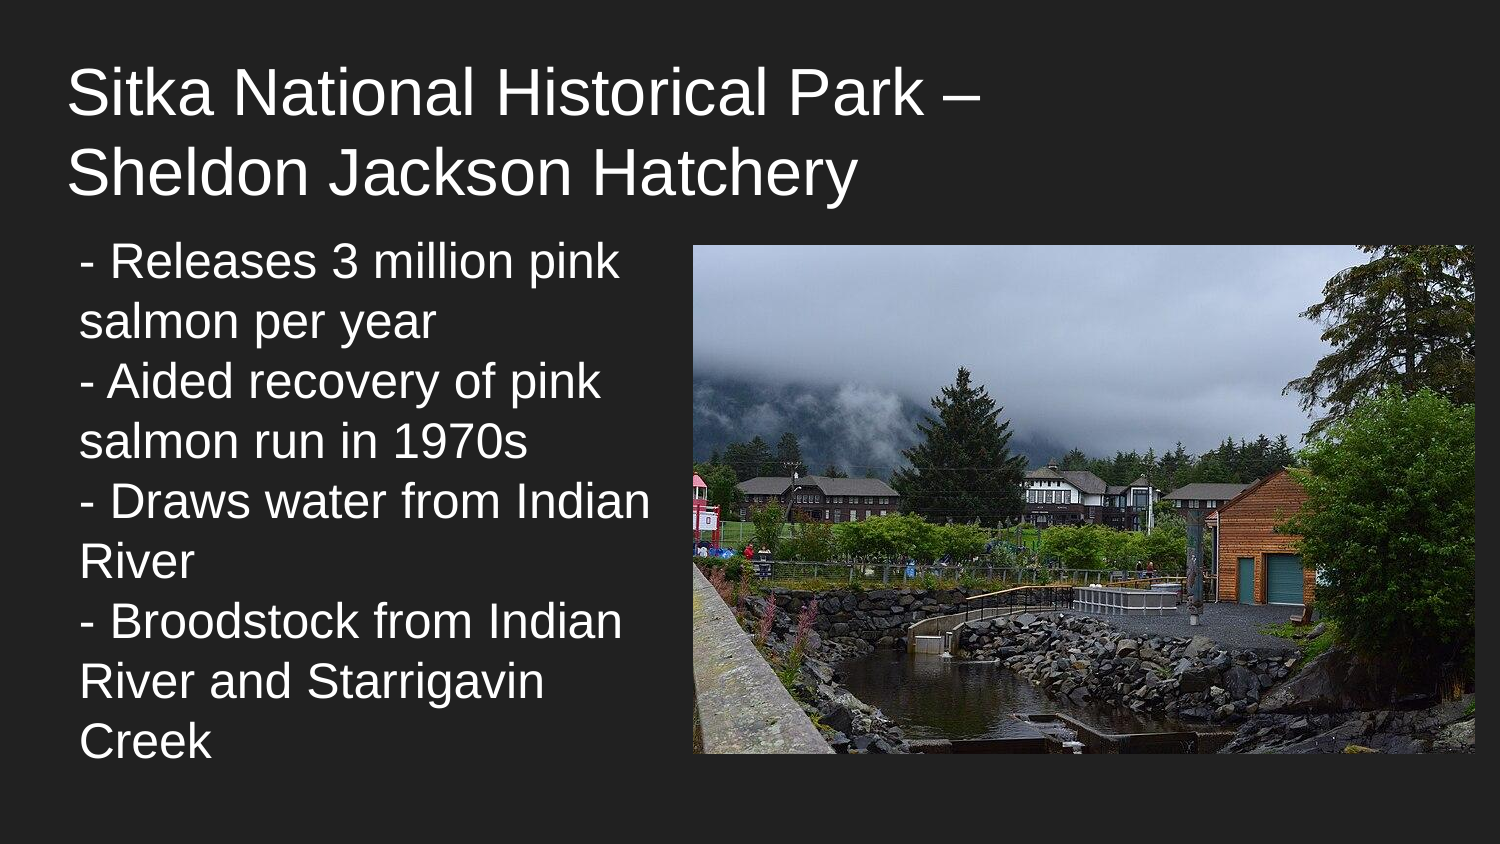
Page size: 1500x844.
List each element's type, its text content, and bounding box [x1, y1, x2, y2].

list - Releases 3 million pink salmon per year - Aided recovery of pink salmon run in 1970s - Draws water from Indian River - Broodstock from Indian River and Starrigavin Creek [51, 213, 694, 844]
title Sitka National Historical Park – Sheldon Jackson Hatchery [51, 33, 1449, 128]
picture [692, 245, 1476, 754]
